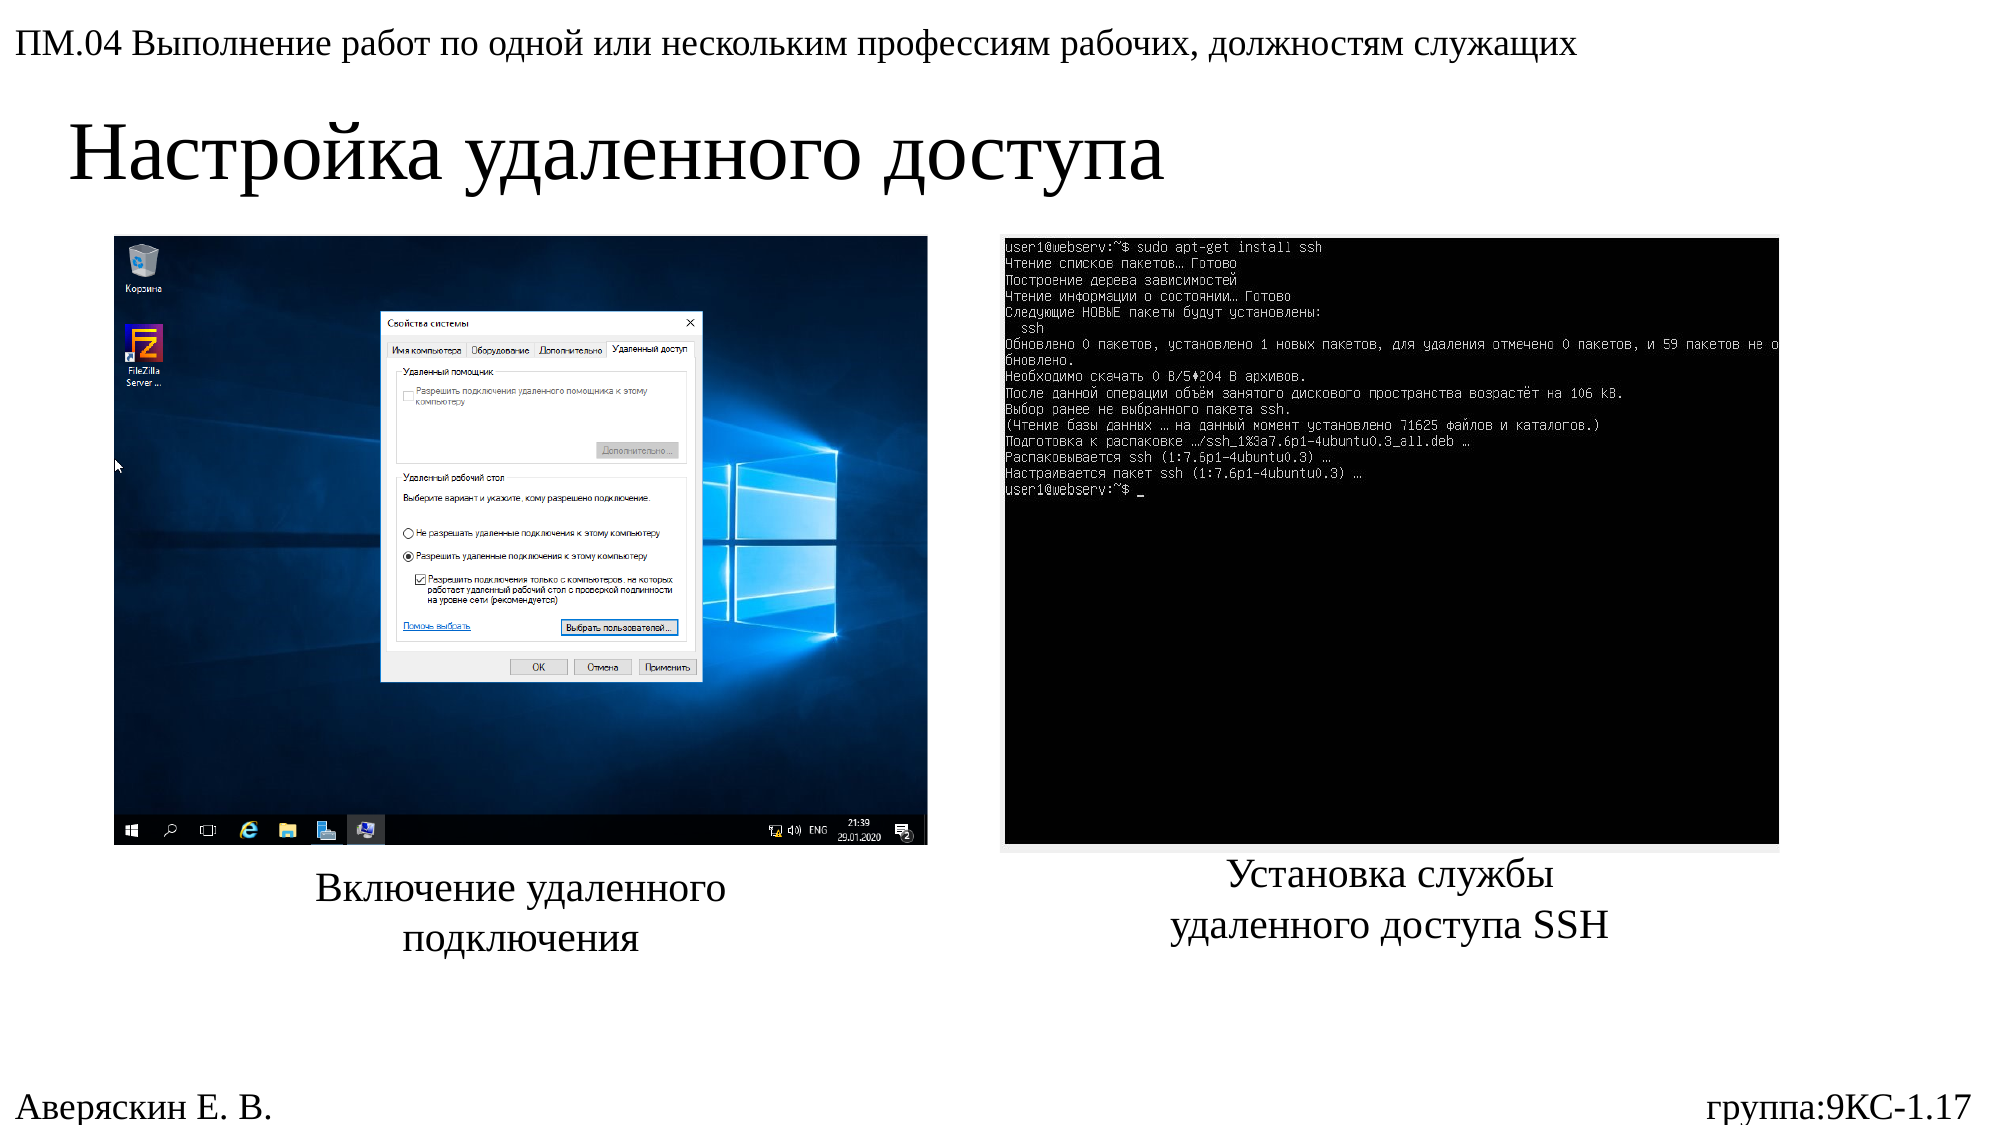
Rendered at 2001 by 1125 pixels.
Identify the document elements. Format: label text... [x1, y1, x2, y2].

text_box ПМ.04 Выполнение работ по одной или нескольким профессиям рабочих, должностям служащих [0, 10, 2000, 71]
text_box Аверяскин Е. В. группа:9КС-1.17 [0, 1074, 2000, 1125]
picture [999, 234, 1780, 853]
text_box Включение удаленного подключения [277, 852, 765, 968]
picture [114, 234, 928, 845]
text_box Установка службы удаленного доступа SSH [1146, 853, 1634, 954]
text_box Настройка удаленного доступа [53, 70, 1848, 235]
